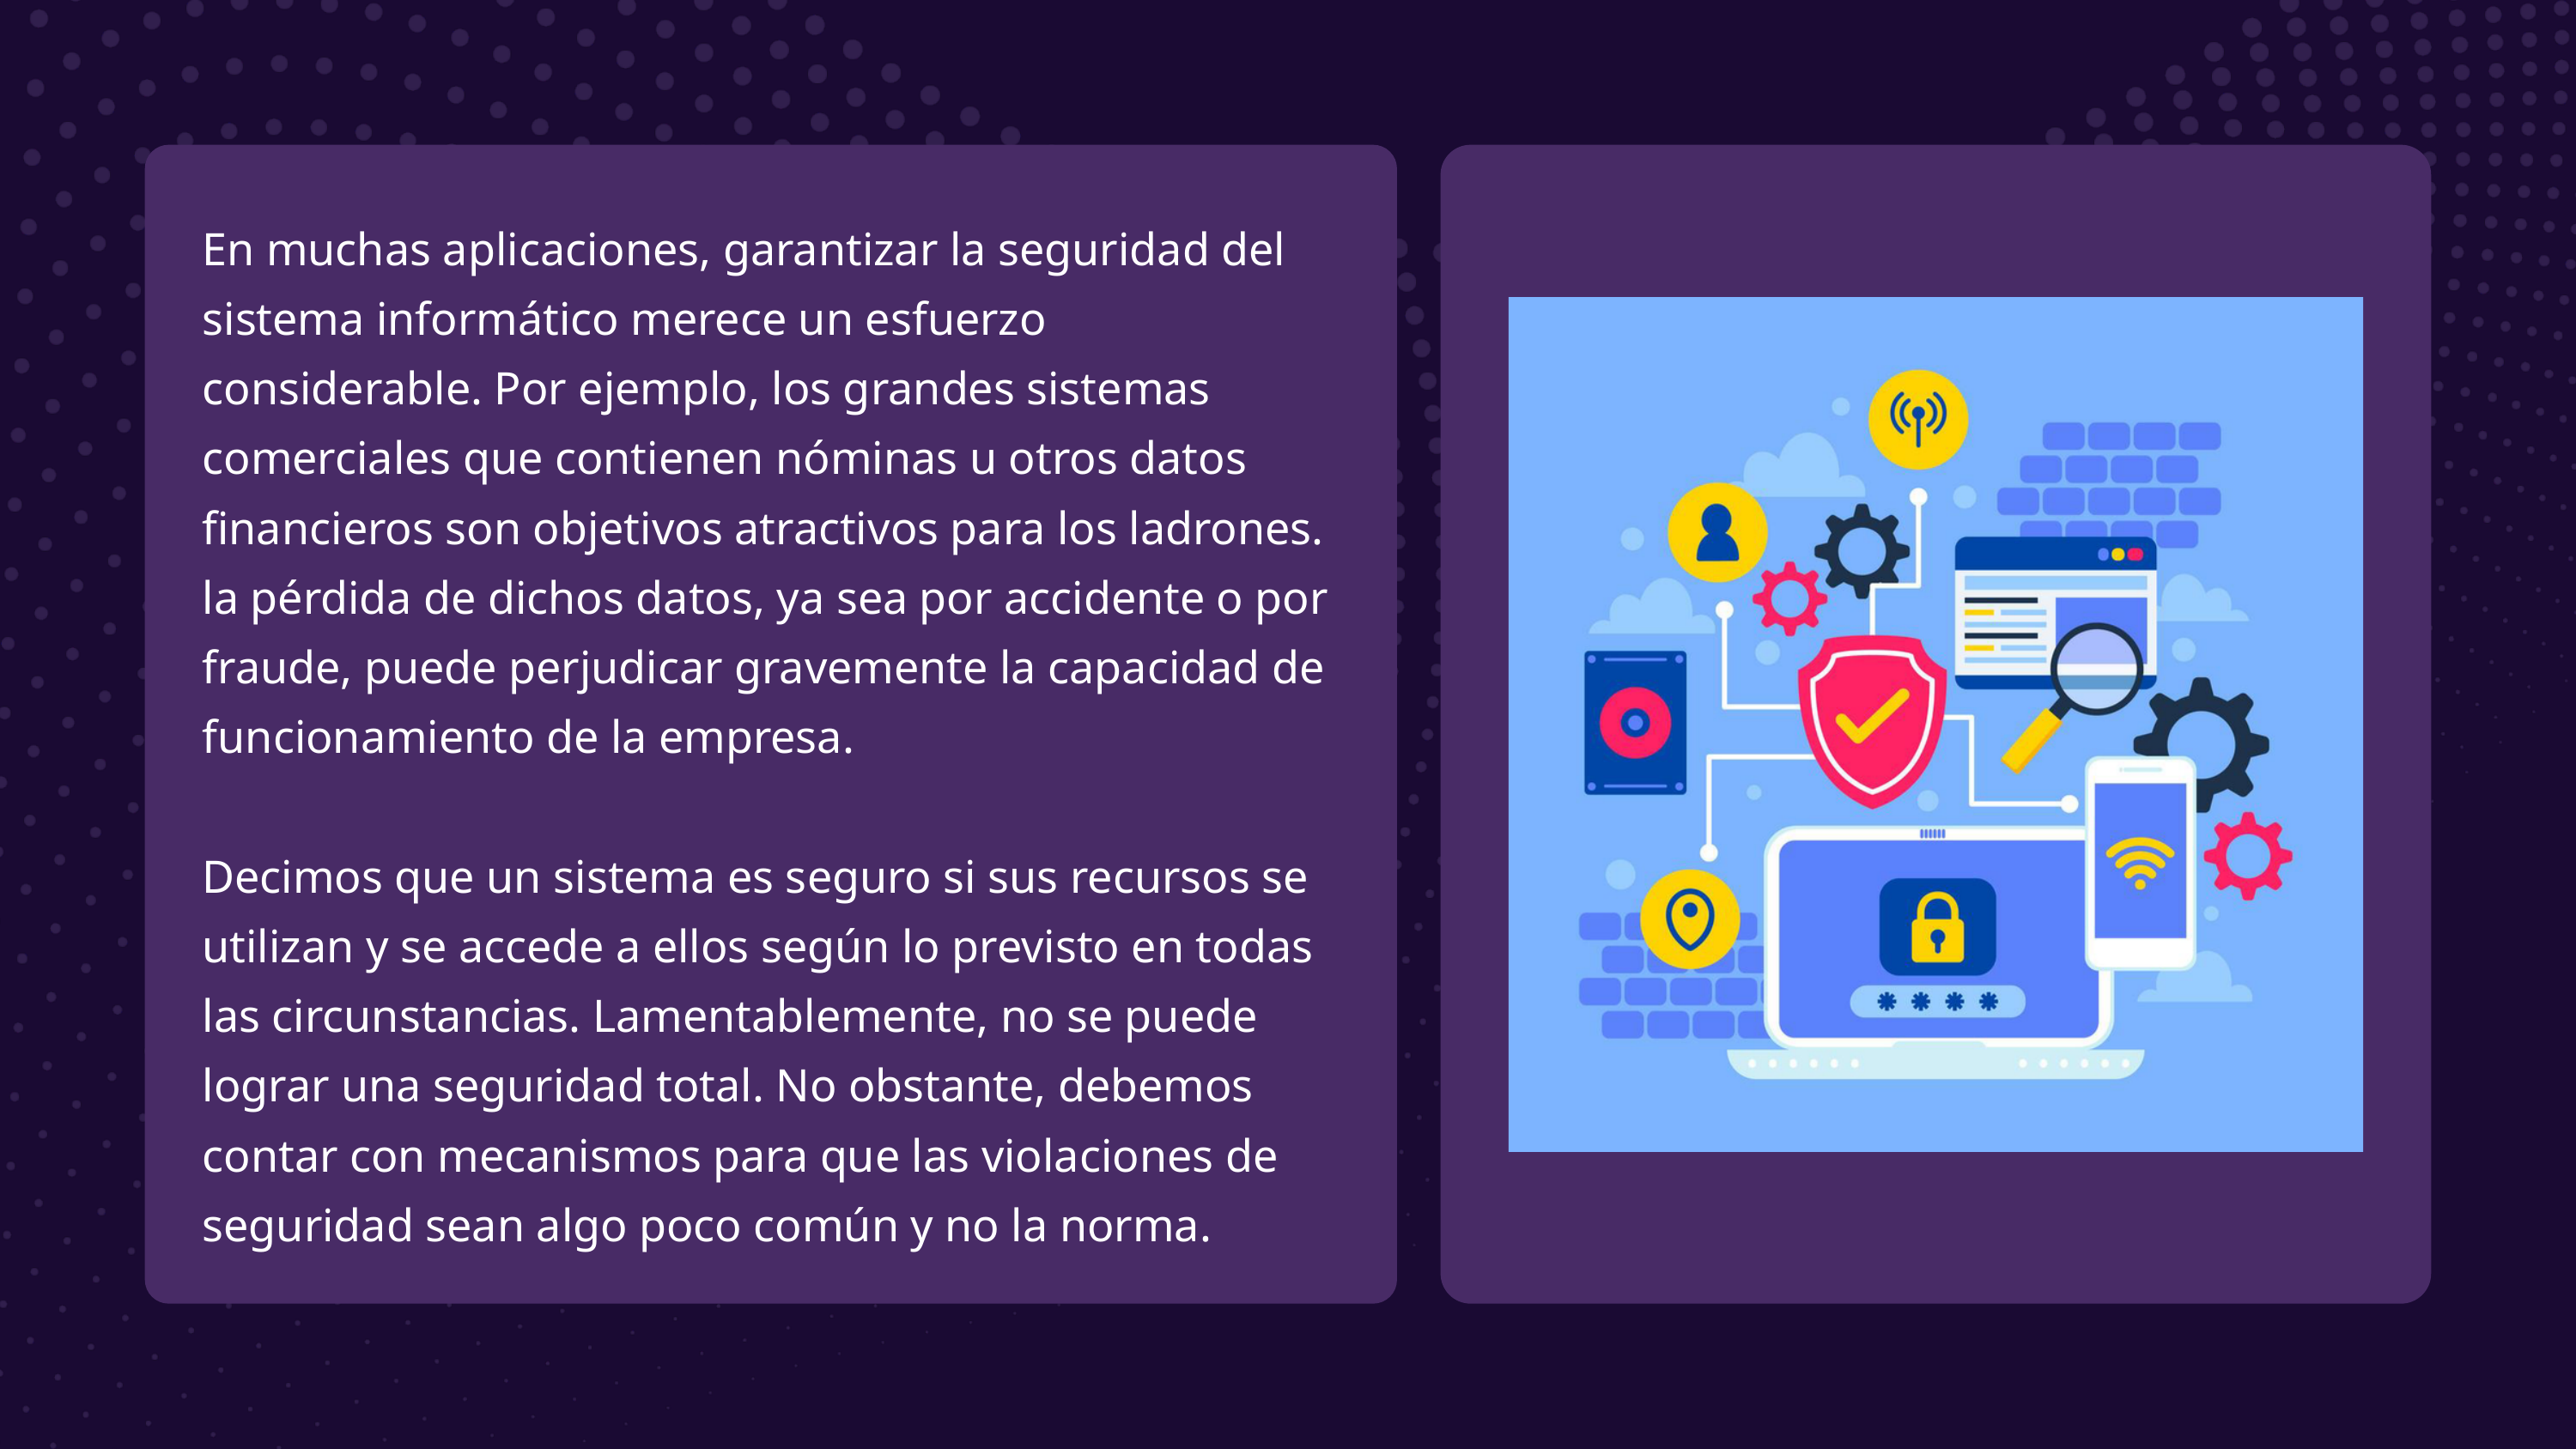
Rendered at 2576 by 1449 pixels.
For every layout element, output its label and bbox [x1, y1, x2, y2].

text_box [0, 0, 2576, 1449]
text_box [144, 129, 1398, 1304]
text_box [1440, 129, 2432, 1304]
